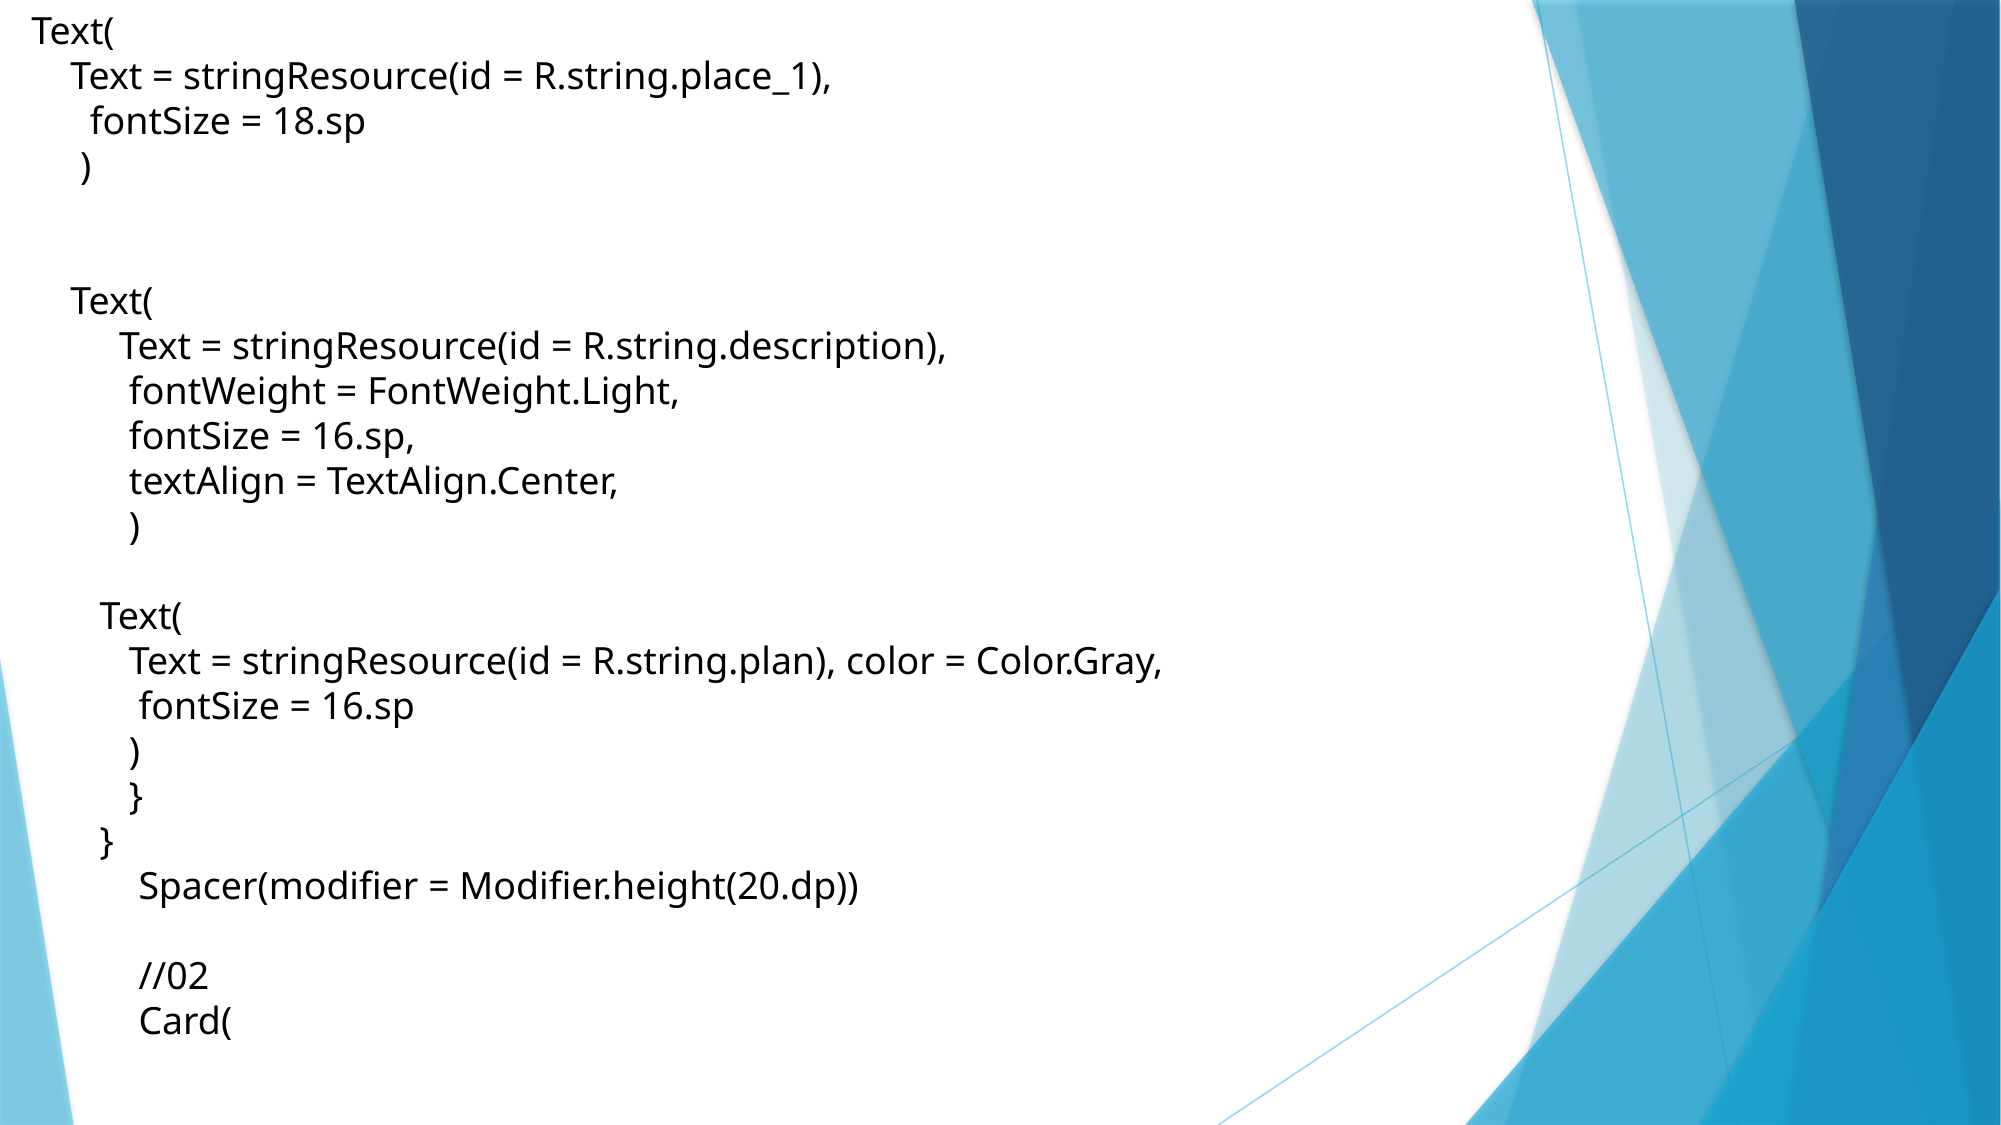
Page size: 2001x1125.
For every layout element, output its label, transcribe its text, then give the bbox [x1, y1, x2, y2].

text_box Text( Text = stringResource(id = R.string.place_1), fontSize = 18.sp ) Text( Text = stringResource(id = R.string.description), fontWeight = FontWeight.Light, fontSize = 16.sp, textAlign = TextAlign.Center, ) Text( Text = stringResource(id = R.string.plan), color = Color.Gray, fontSize = 16.sp ) } } Spacer(modifier = Modifier.height(20.dp)) //02 Card( [16, 0, 1500, 1050]
